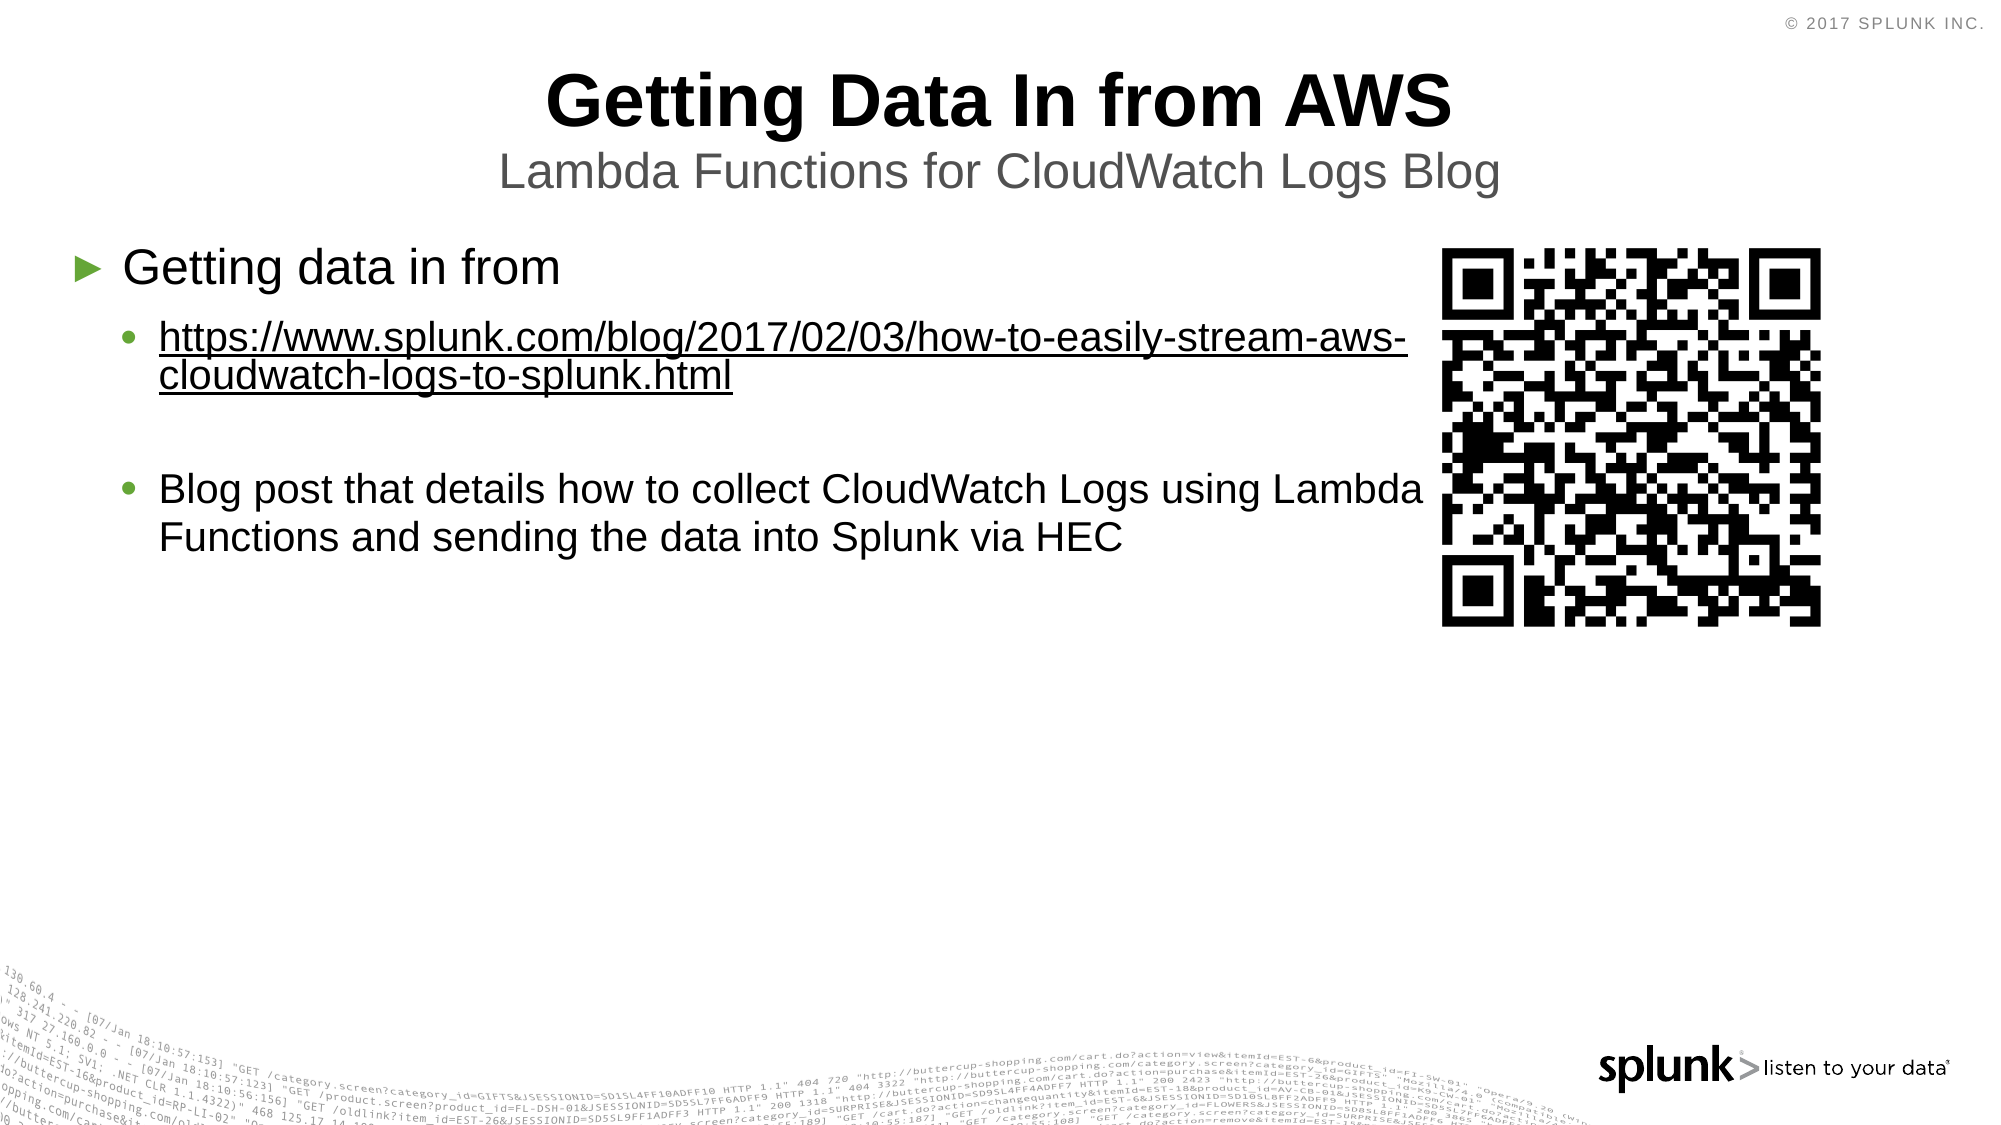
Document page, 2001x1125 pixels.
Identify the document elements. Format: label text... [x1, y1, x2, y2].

list Getting data in from https://www.splunk.com/blog/2017/02/03/how-to-easily-stream-aws-cloudwatch-logs-to-splunk.html Blog post that details how to collect CloudWatch Logs using Lambda Functions and sending the data into Splunk via HEC [74, 210, 1428, 969]
title Getting Data In from AWS [74, 50, 1926, 124]
picture [0, 0, 2000, 1125]
subtitle Lambda Functions for CloudWatch Logs Blog [74, 144, 1926, 190]
